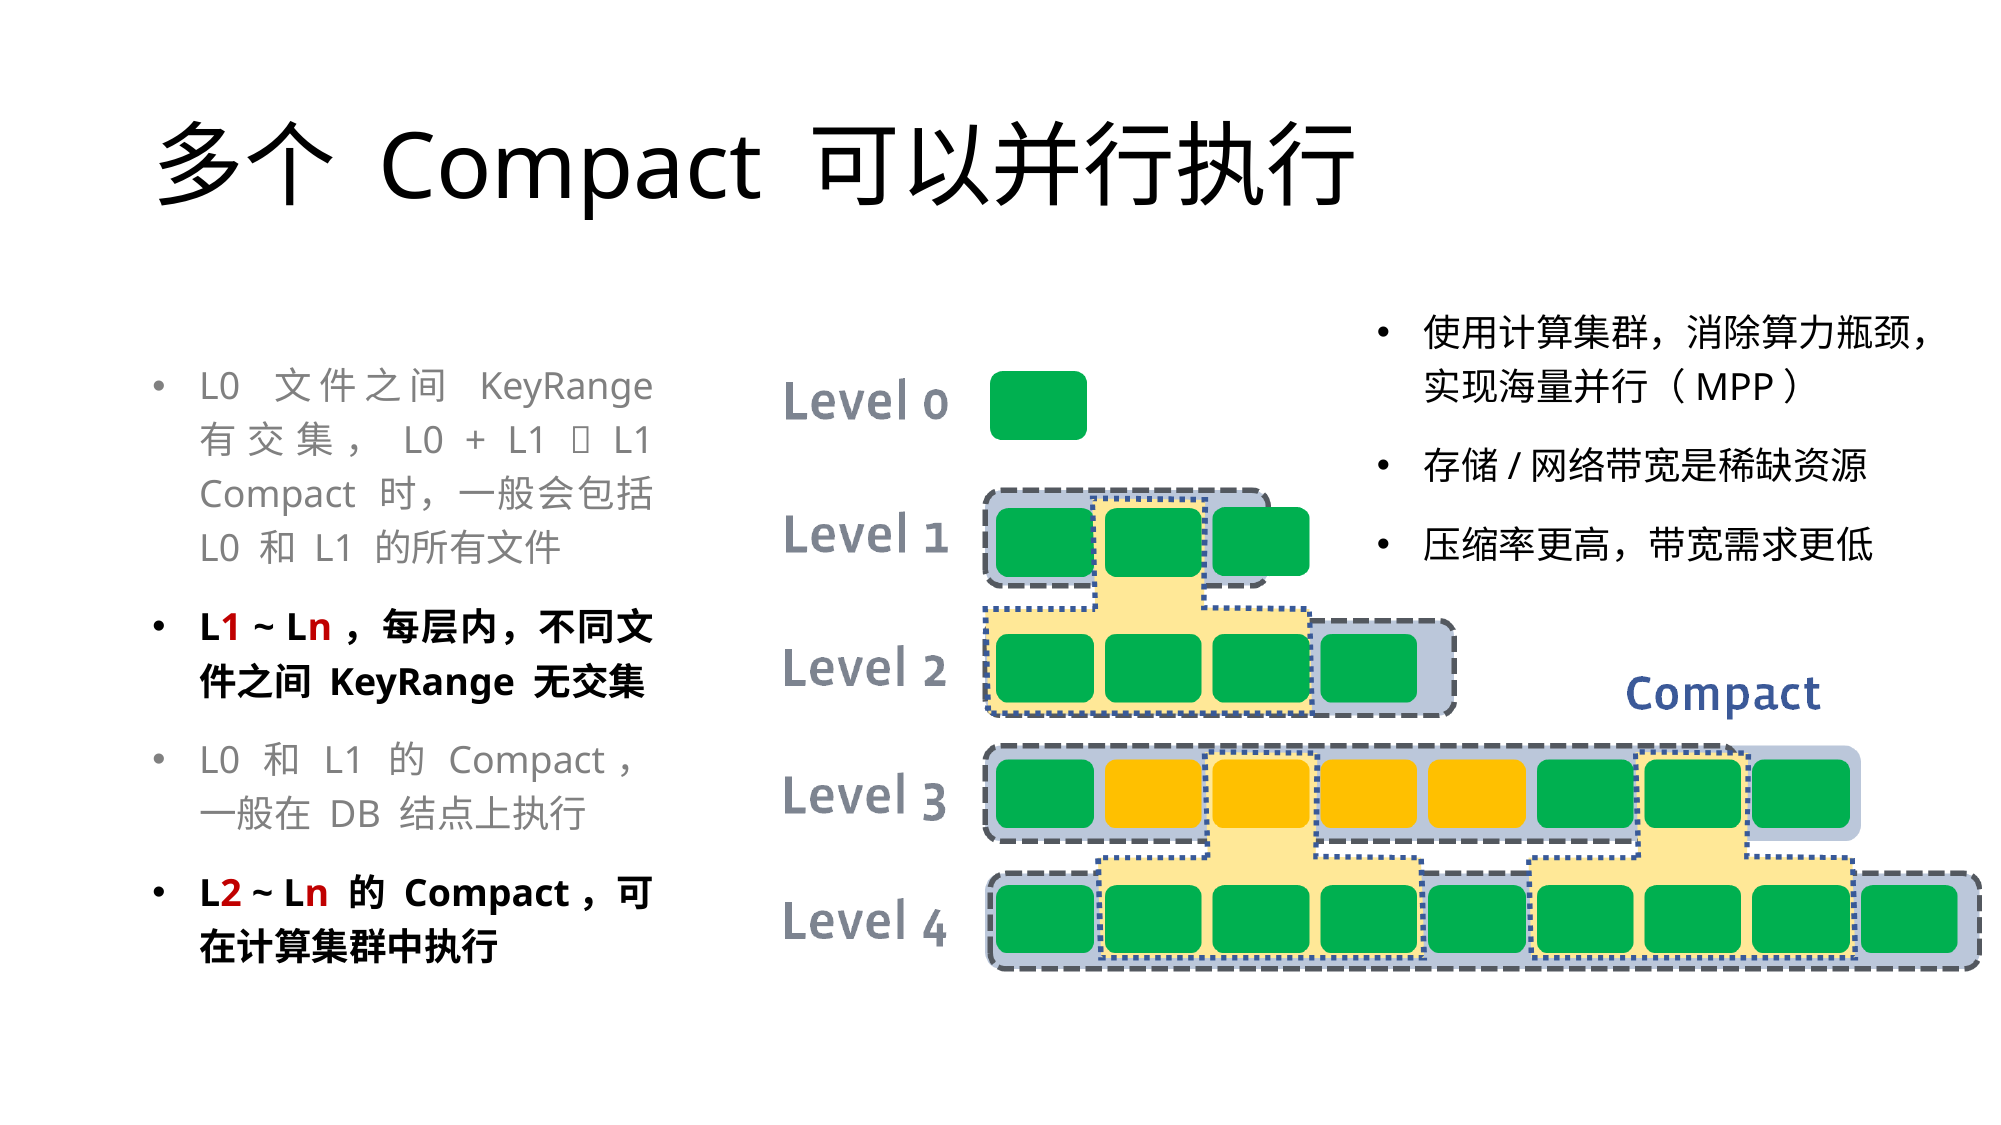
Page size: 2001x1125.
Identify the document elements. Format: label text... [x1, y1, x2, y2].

text_box 使用计算集群，消除算力瓶颈，实现海量并行（MPP） 存储/网络带宽是稀缺资源 压缩率更高，带宽需求更低 [1361, 292, 1946, 349]
title 多个 Compact 可以并行执行 [137, 59, 1863, 278]
text_box L0 文件之间 KeyRange 有交集，L0 + L1  L1 Compact 时，一般会包括 L0 和 L1 的所有文件 L1 ~ Ln，每层内，不同文件之间 KeyRange 无交集 L0 和 L1 的 Compact，一般在 DB 结点上执行 L2 ~ Ln 的 Compact，可在计算集群中执行 [136, 345, 670, 1045]
picture [746, 349, 1982, 985]
